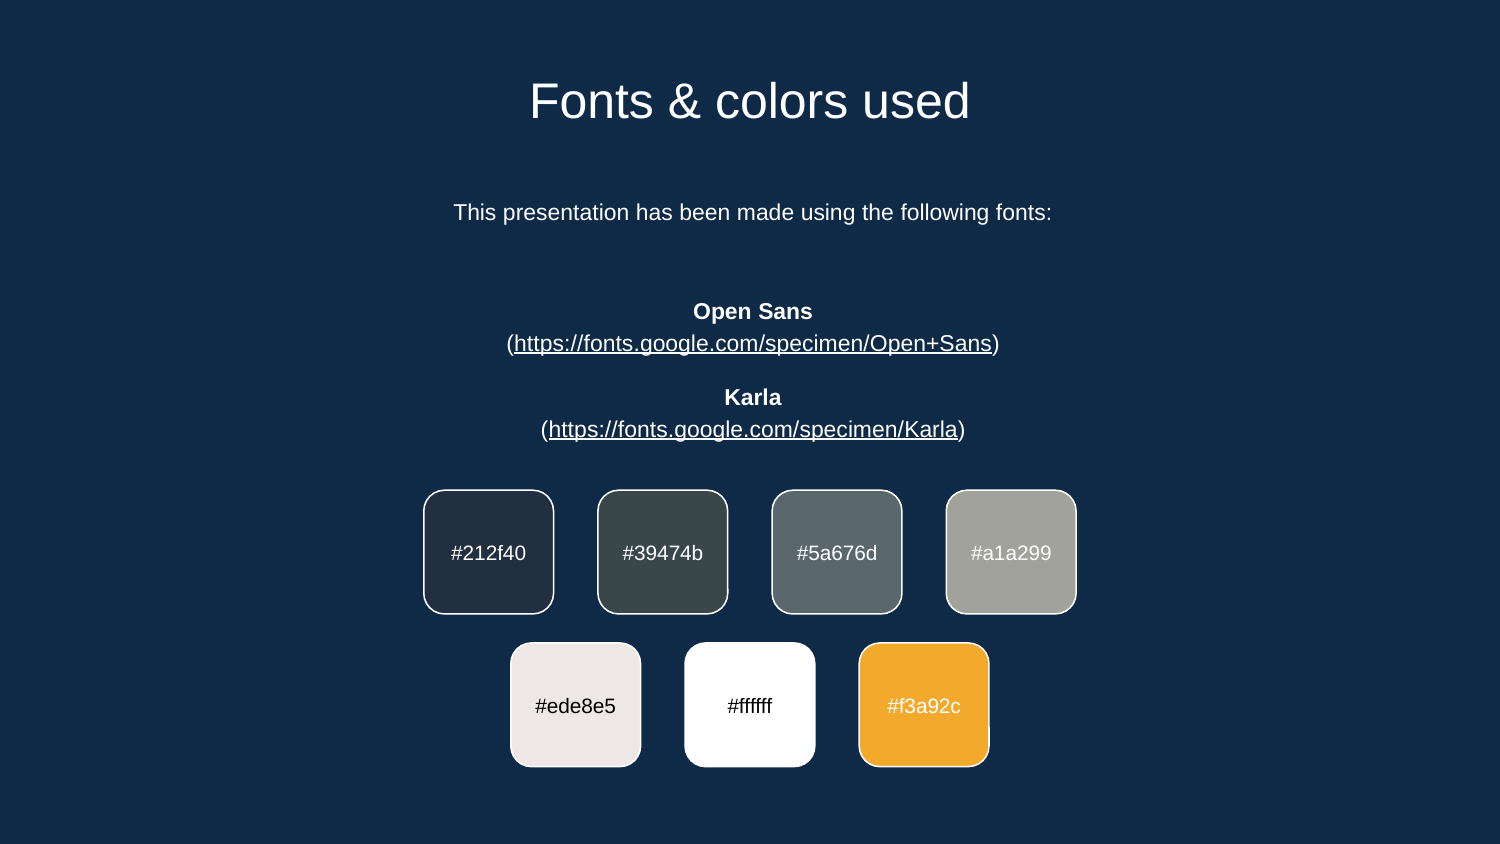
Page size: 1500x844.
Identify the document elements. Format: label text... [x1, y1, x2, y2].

text_box [597, 490, 728, 515]
text_box [423, 589, 554, 614]
text_box [685, 741, 815, 767]
text_box [859, 642, 989, 668]
text_box [772, 490, 902, 515]
text_box [772, 589, 902, 614]
title Fonts & colors used [171, 53, 1328, 133]
text_box [510, 741, 641, 767]
text_box Open Sans (https://fonts.google.com/specimen/Open+Sans) Karla (https://fonts.google.com/specimen/Karla) [175, 264, 1332, 470]
text_box [685, 642, 815, 668]
text_box [859, 741, 989, 767]
text_box #39474b [597, 515, 728, 589]
text_box [423, 490, 554, 515]
text_box #5a676d [772, 515, 902, 589]
text_box #ffffff [685, 668, 815, 741]
text_box [946, 589, 1077, 614]
text_box #a1a299 [946, 515, 1077, 589]
text_box #f3a92c [859, 668, 989, 741]
text_box [597, 589, 728, 614]
text_box [510, 642, 641, 668]
text_box This presentation has been made using the following fonts: [175, 178, 1332, 251]
text_box [946, 490, 1077, 515]
text_box #ede8e5 [510, 668, 641, 741]
text_box #212f40 [423, 515, 554, 589]
